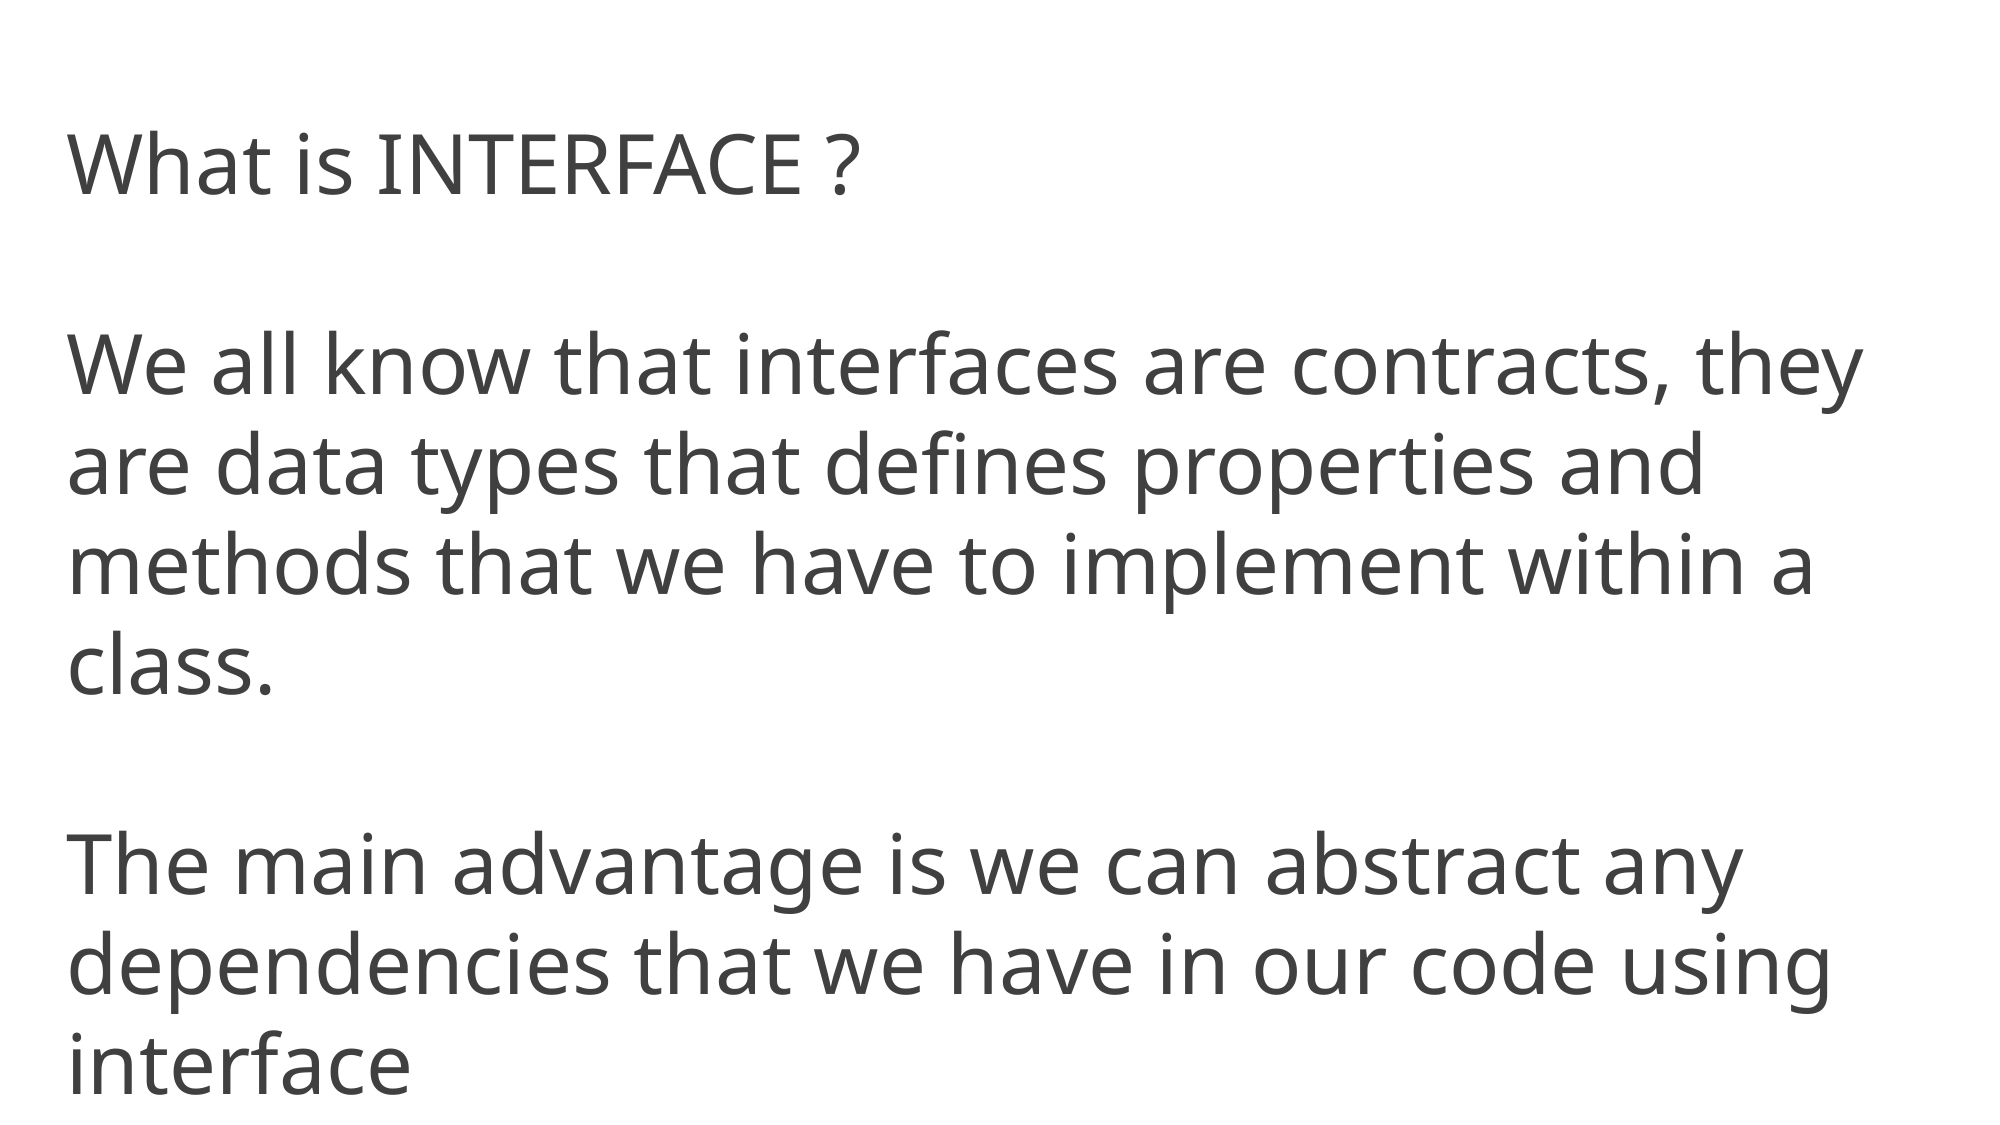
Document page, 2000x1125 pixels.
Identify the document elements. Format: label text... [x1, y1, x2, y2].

text_box What is INTERFACE ? We all know that interfaces are contracts, they are data types that defines properties and methods that we have to implement within a class. The main advantage is we can abstract any dependencies that we have in our code using interface [66, 111, 1957, 1112]
